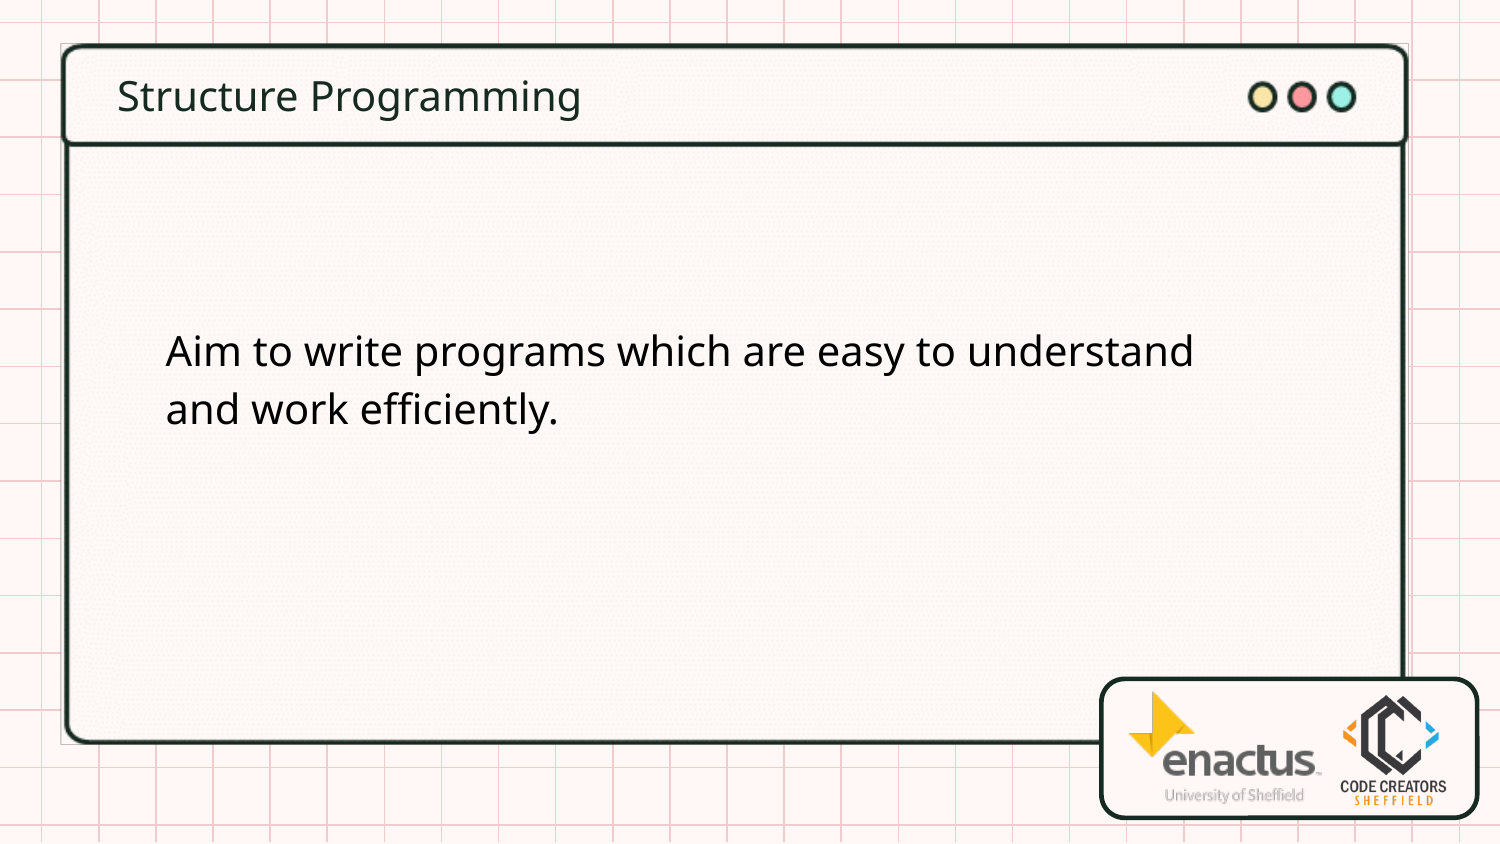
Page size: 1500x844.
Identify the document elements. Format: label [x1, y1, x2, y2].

picture [55, 38, 1414, 749]
text_box [1101, 678, 1478, 819]
